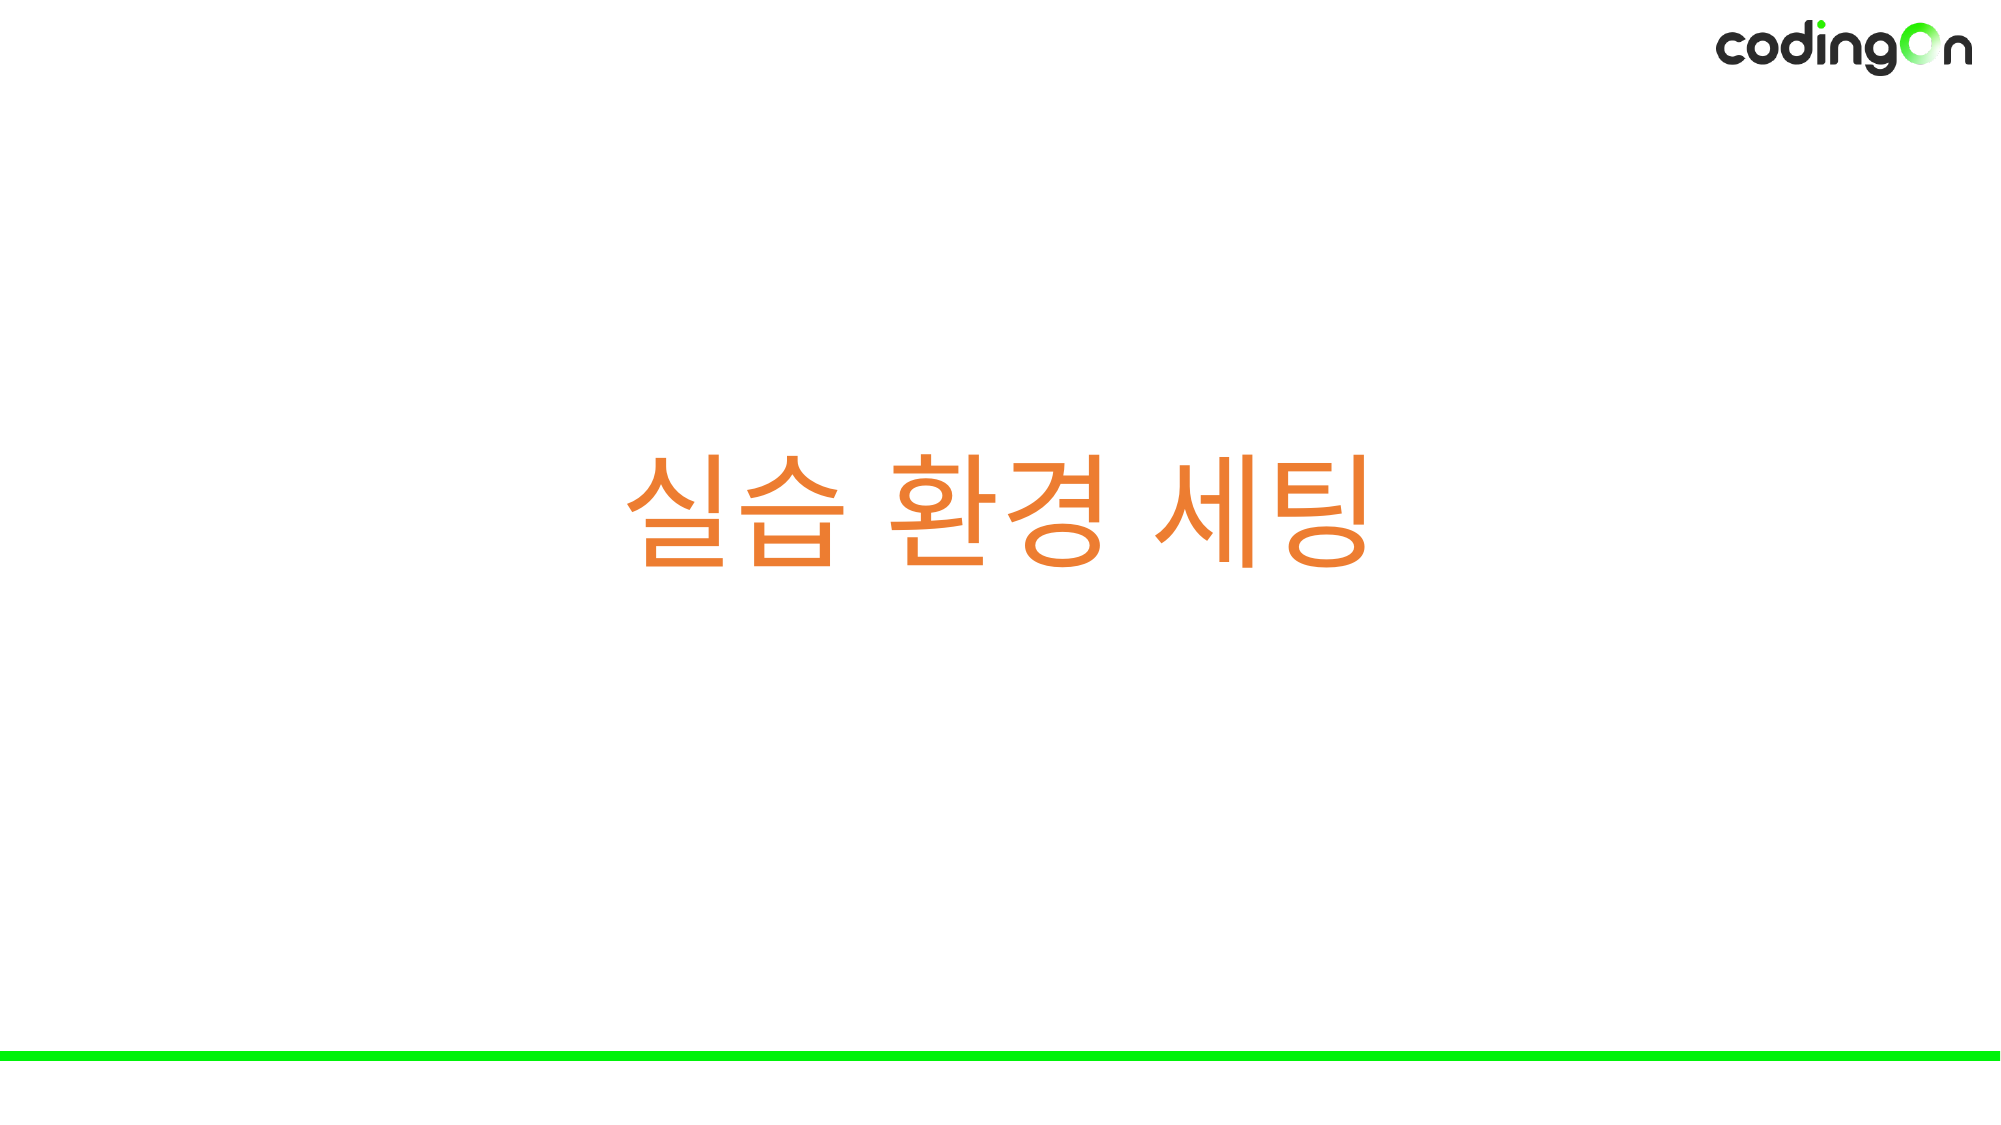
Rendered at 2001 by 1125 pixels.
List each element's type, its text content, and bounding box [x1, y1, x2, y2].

picture [1716, 20, 1972, 76]
text_box 실습 환경 세팅 [605, 426, 1395, 592]
